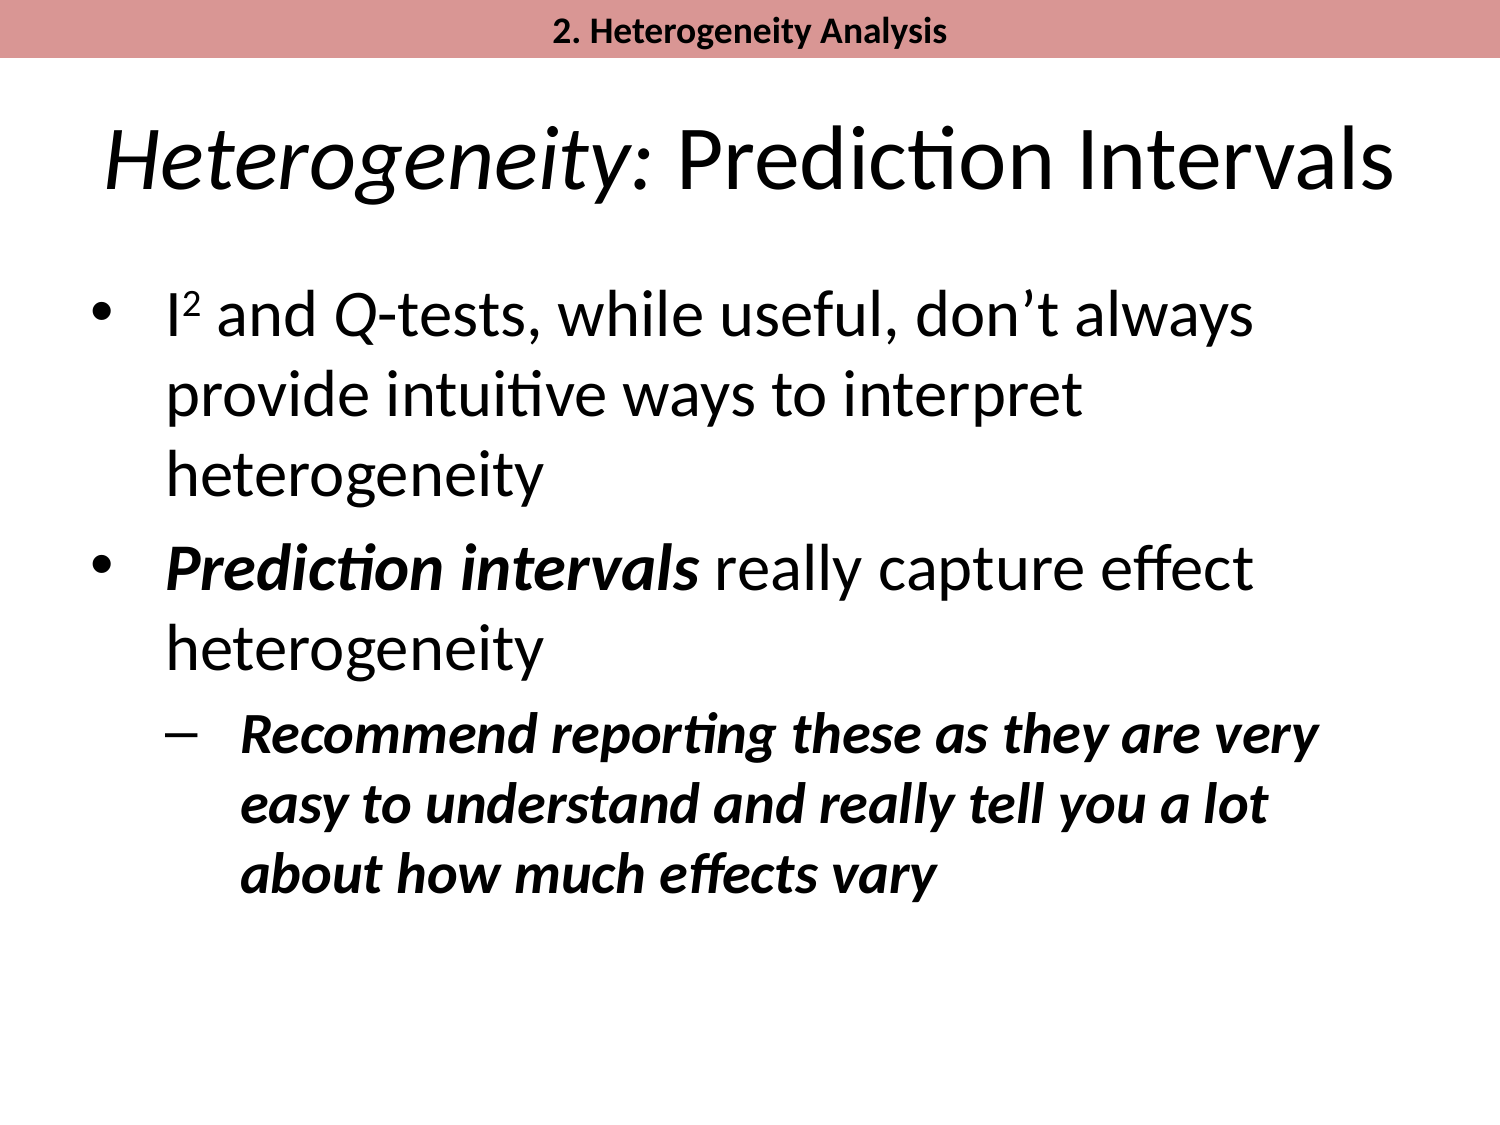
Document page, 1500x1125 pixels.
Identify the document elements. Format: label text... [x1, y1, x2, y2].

title Heterogeneity: Prediction Intervals [75, 58, 1425, 247]
list I2 and Q-tests, while useful, don’t always provide intuitive ways to interpret heterogeneity Prediction intervals really capture effect heterogeneity Recommend reporting these as they are very easy to understand and really tell you a lot about how much effects vary [75, 262, 1425, 1006]
text_box 2. Heterogeneity Analysis [0, 0, 1500, 58]
